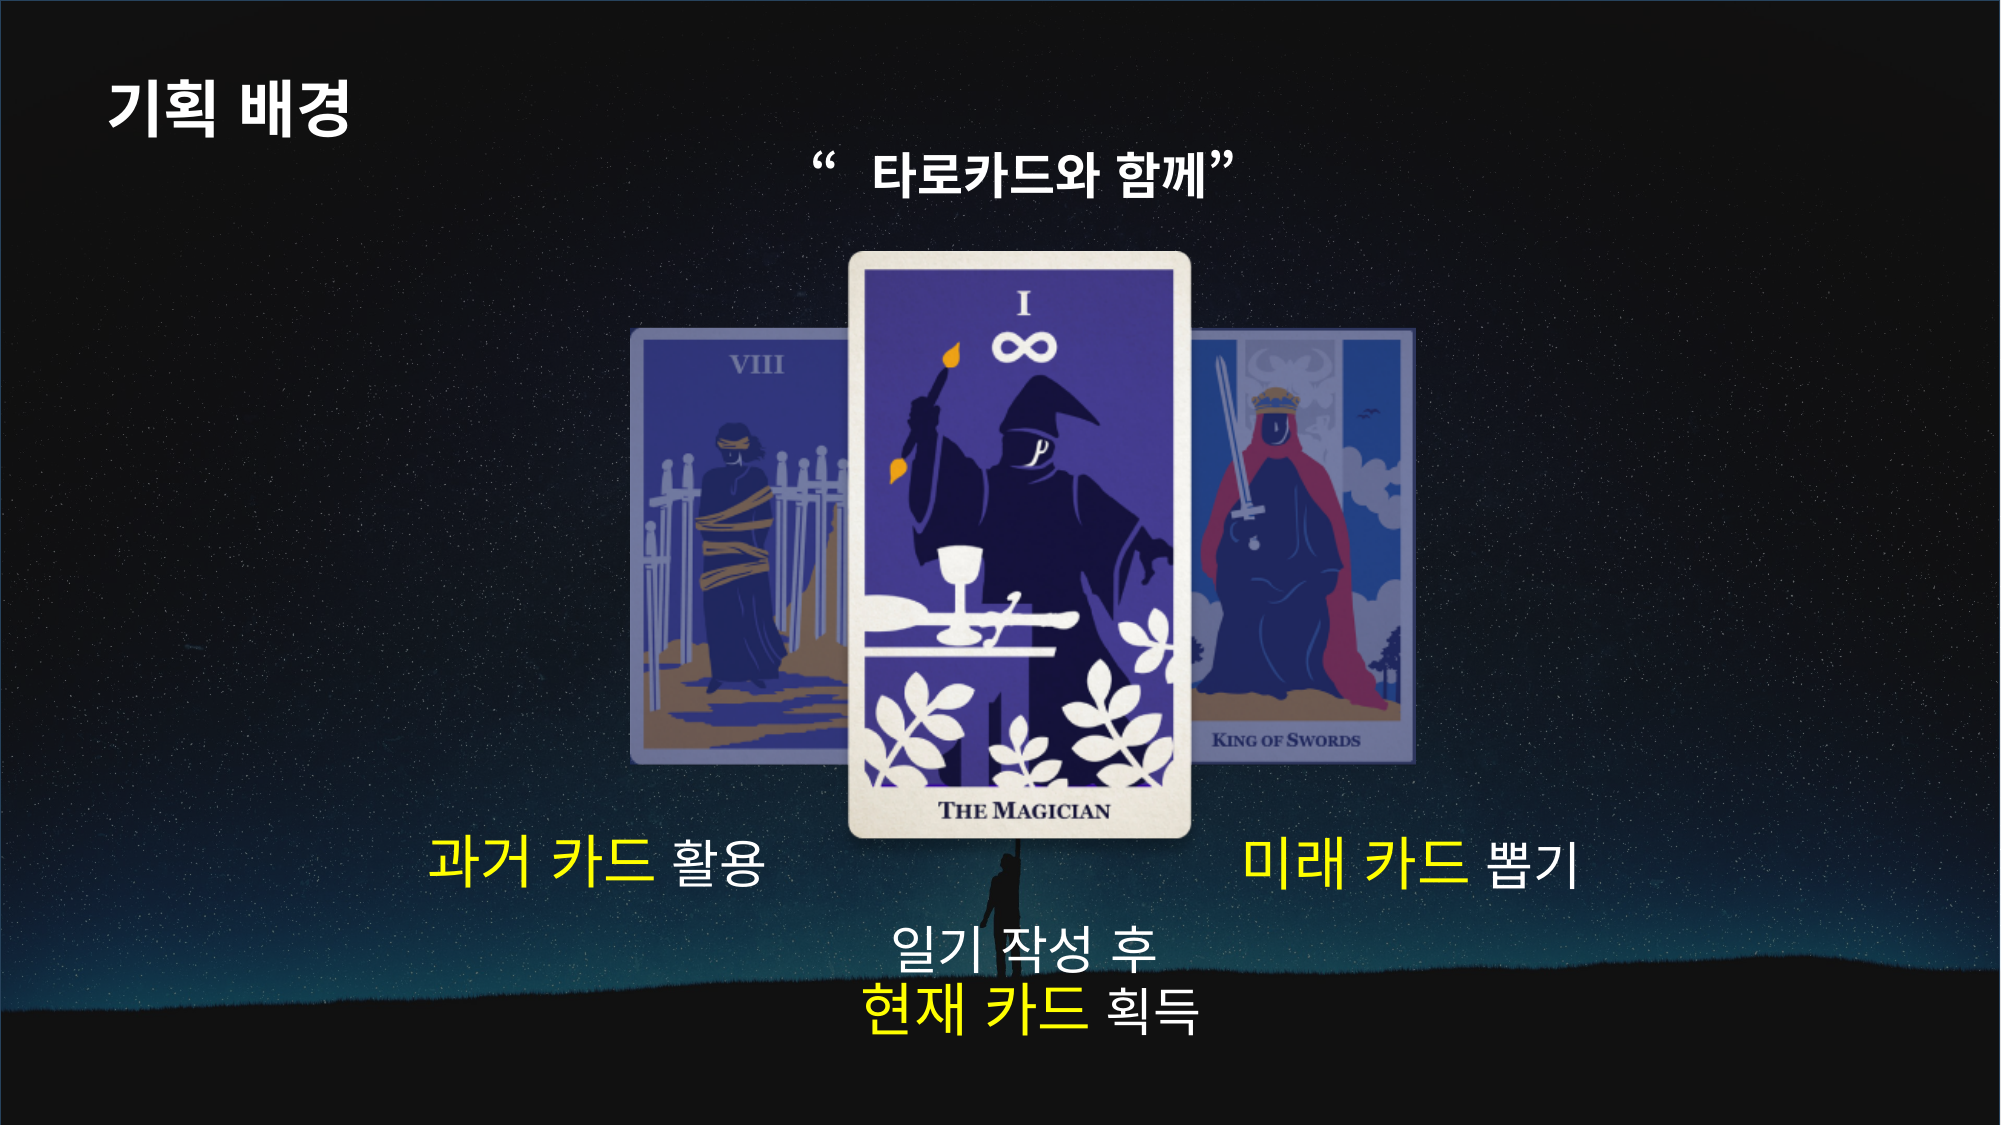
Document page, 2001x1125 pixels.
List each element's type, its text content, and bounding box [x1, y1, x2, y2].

text_box 미래 카드 뽑기 [1225, 815, 1649, 918]
text_box [1416, 356, 1966, 754]
text_box 일기 작성 후 현재 카드 획득 [831, 933, 1231, 1035]
text_box 과거 카드 활용 [412, 814, 806, 916]
subtitle 기획 배경 [0, 0, 461, 447]
text_box “타로카드와 함께” [666, 143, 1381, 213]
picture [630, 251, 1416, 865]
text_box [81, 356, 630, 754]
text_box [0, 0, 2000, 1125]
